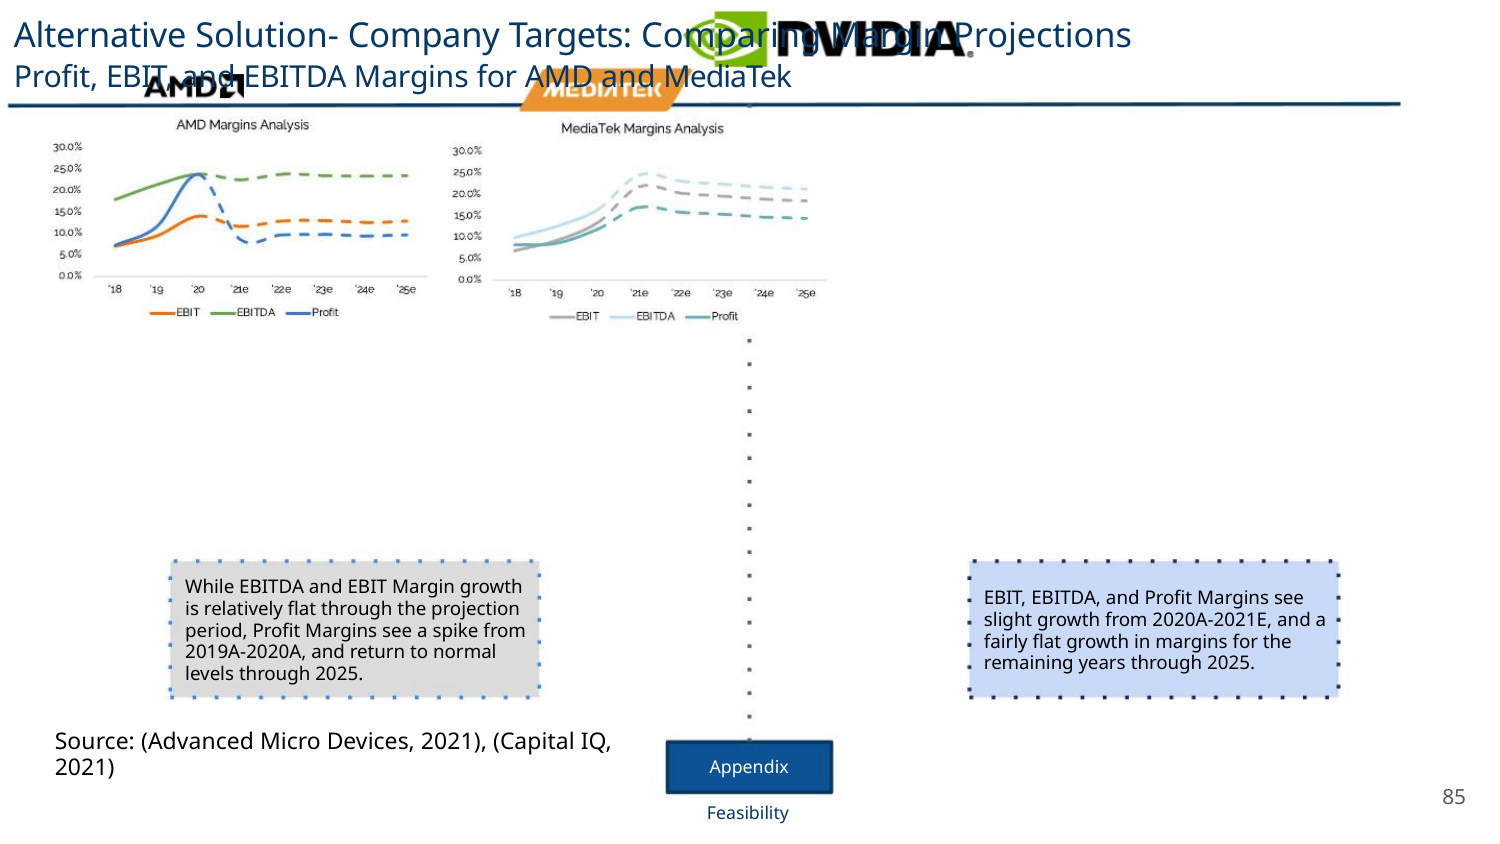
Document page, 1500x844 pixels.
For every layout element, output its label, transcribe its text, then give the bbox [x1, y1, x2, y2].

text_box [0, 0, 1500, 844]
text_box EBIT, EBITDA, and Proﬁt Margins see [983, 586, 1323, 607]
text_box 85 [1442, 785, 1491, 810]
text_box is relatively ﬂat through the projection period, Proﬁt Margins see a spike from 2019A-2020A, and return to normal levels through 2025. [185, 596, 540, 685]
text_box While EBITDA and EBIT Margin growth [185, 575, 543, 598]
text_box Appendix Feasibility [706, 756, 819, 824]
text_box slight growth from 2020A-2021E, and a fairly ﬂat growth in margins for the remaining years through 2025. [983, 607, 1342, 674]
text_box Alternative Solution- Company Targets: Comparing Margin Projections Proﬁt, EBIT, and EBITDA Margins for AMD and MediaTek [14, 14, 1183, 94]
text_box Source: (Advanced Micro Devices, 2021), (Capital IQ, 2021) [54, 728, 643, 780]
